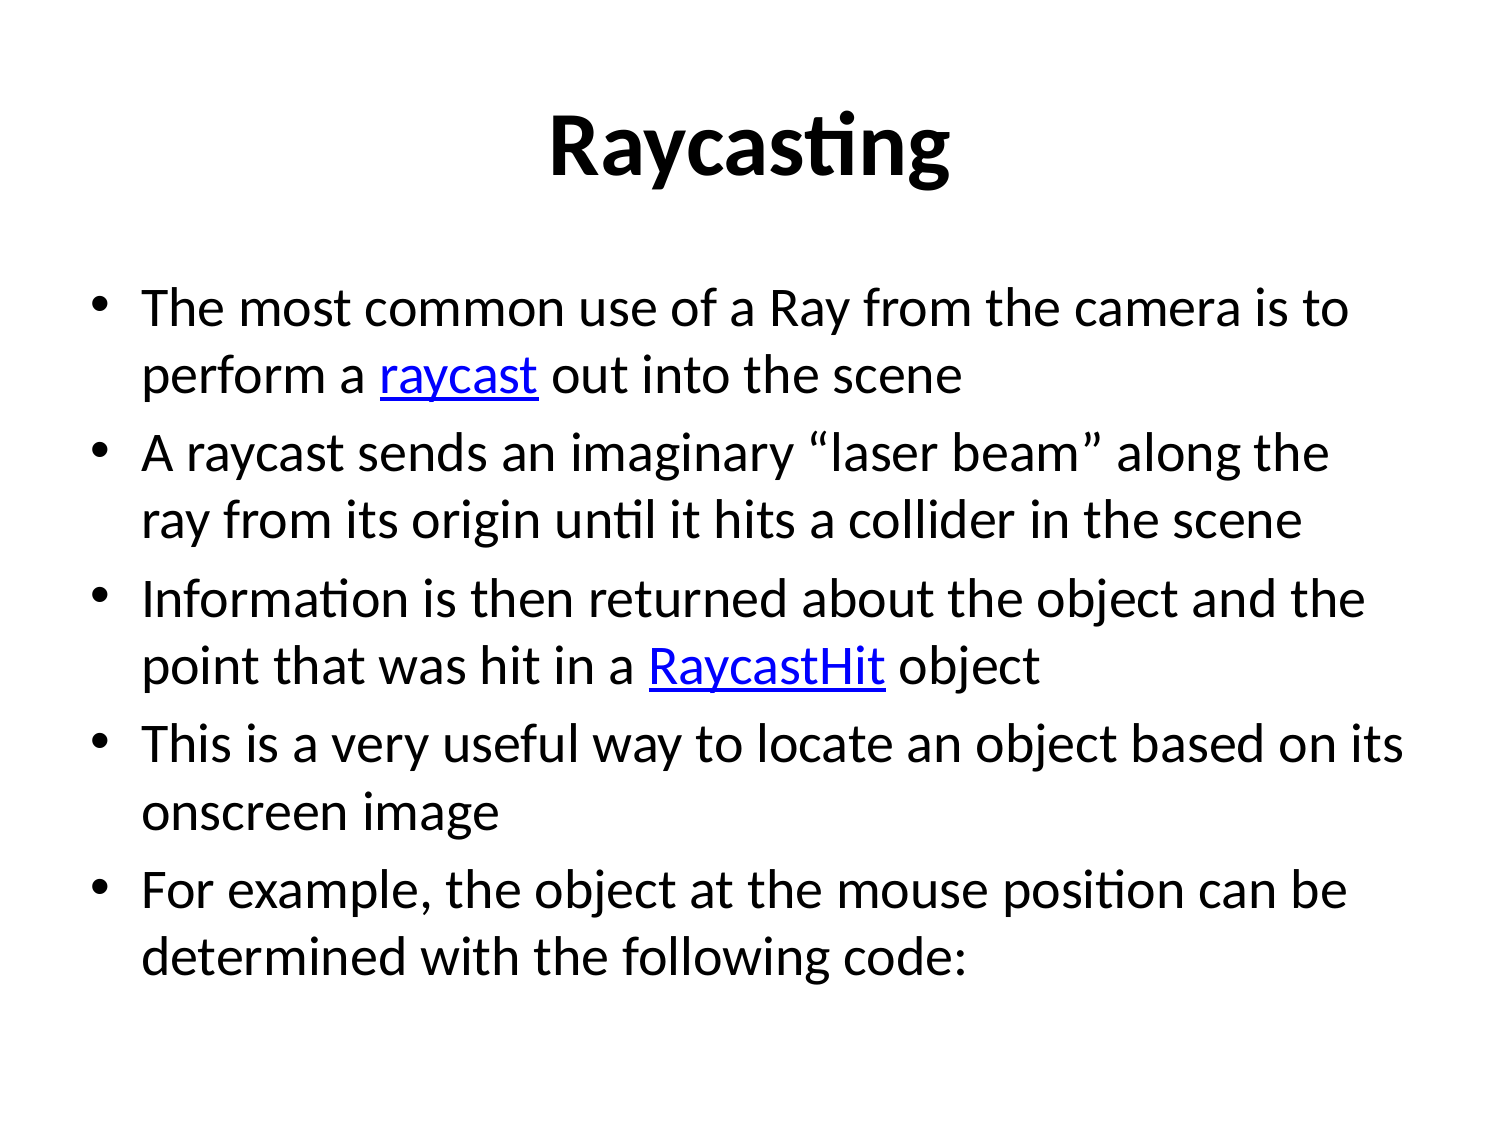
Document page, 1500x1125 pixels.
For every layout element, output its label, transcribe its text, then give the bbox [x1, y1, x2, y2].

title Raycasting [75, 45, 1425, 233]
list The most common use of a Ray from the camera is to perform a raycast out into the scene A raycast sends an imaginary “laser beam” along the ray from its origin until it hits a collider in the scene Information is then returned about the object and the point that was hit in a RaycastHit object This is a very useful way to locate an object based on its onscreen image For example, the object at the mouse position can be determined with the following code: [75, 262, 1425, 1005]
